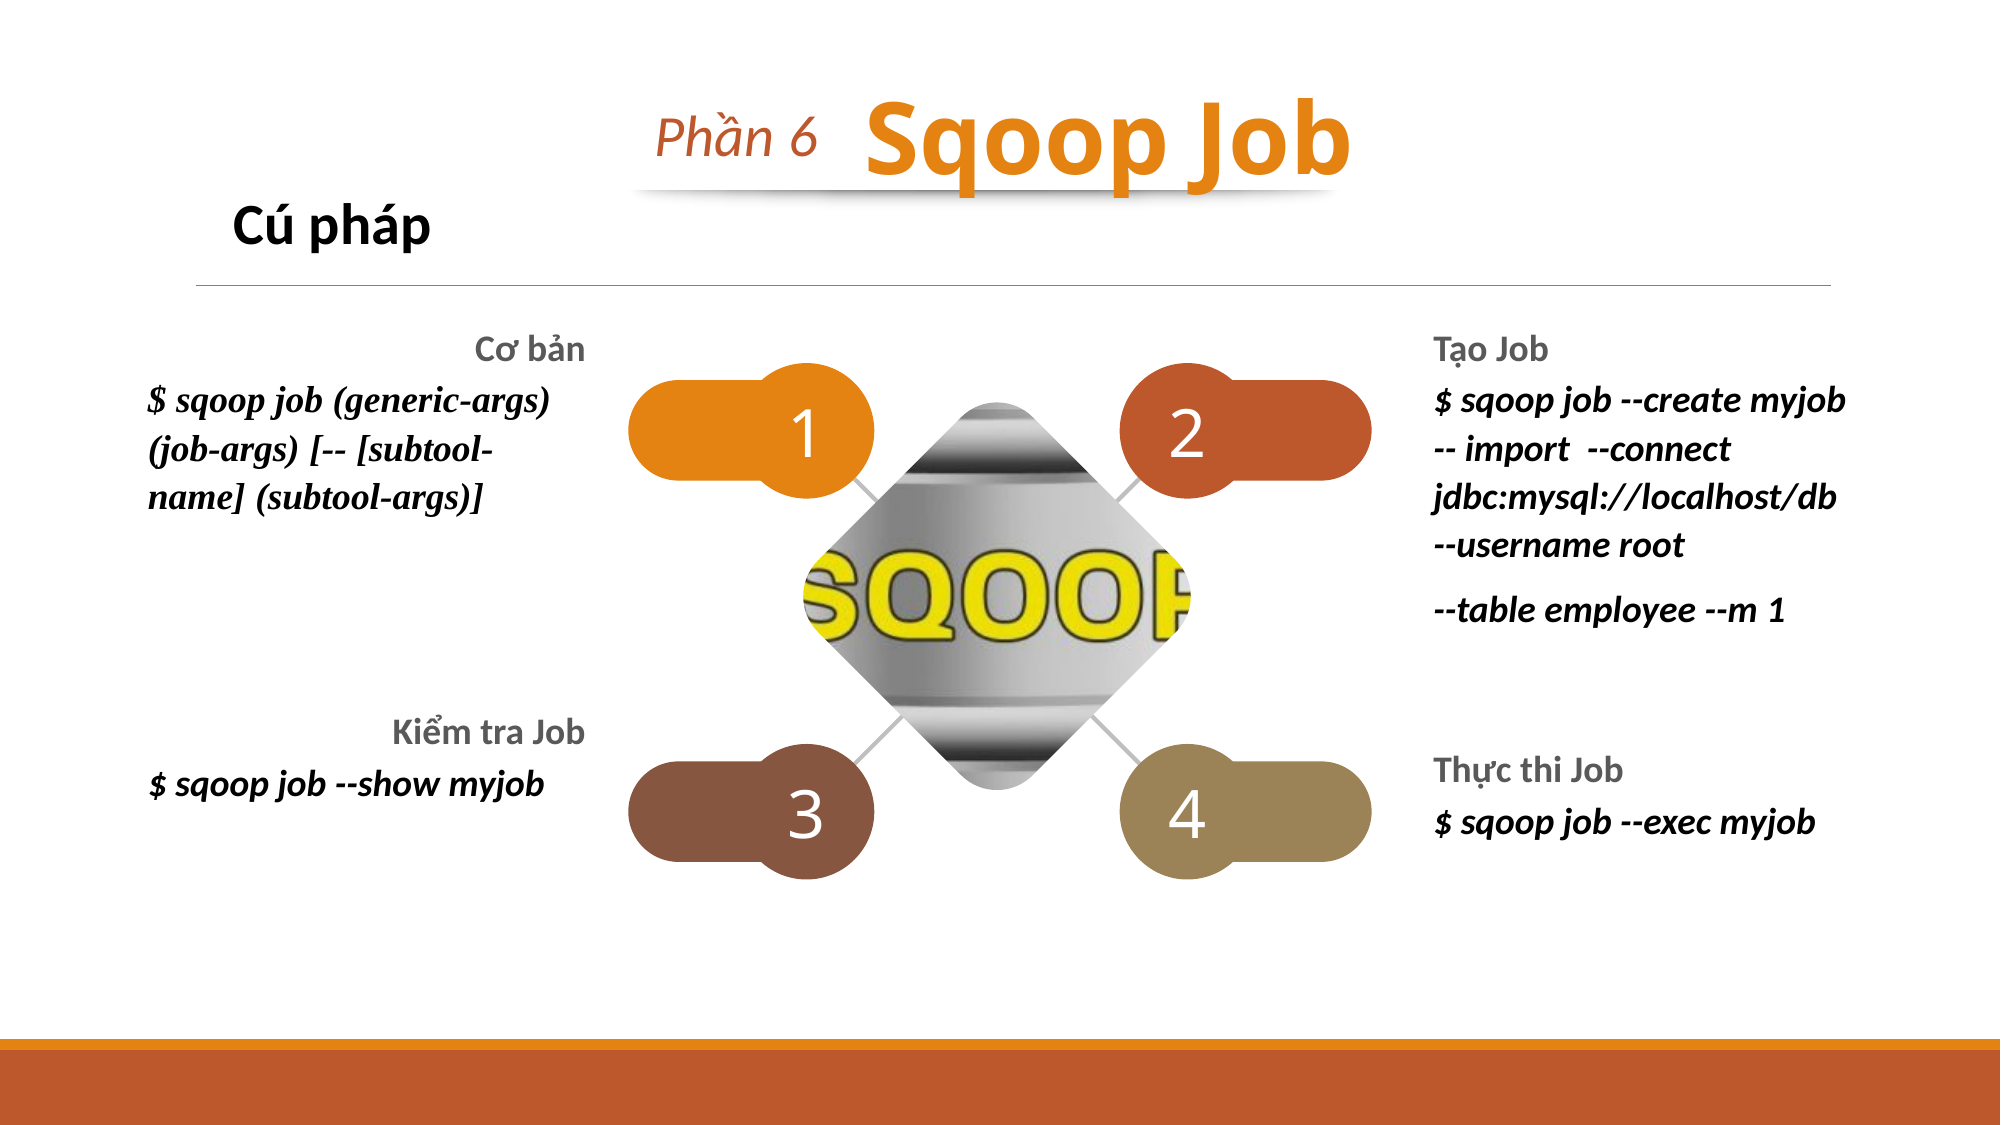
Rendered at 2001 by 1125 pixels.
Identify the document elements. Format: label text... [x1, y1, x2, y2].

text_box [1418, 306, 1887, 639]
picture [624, 190, 1376, 228]
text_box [132, 306, 601, 525]
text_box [627, 362, 1373, 880]
text_box Phần 6 [640, 81, 849, 176]
picture [802, 401, 1192, 791]
text_box Sqoop Job [849, 49, 1959, 202]
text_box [1418, 727, 1887, 849]
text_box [132, 689, 601, 811]
text_box Cú pháp [218, 178, 565, 264]
